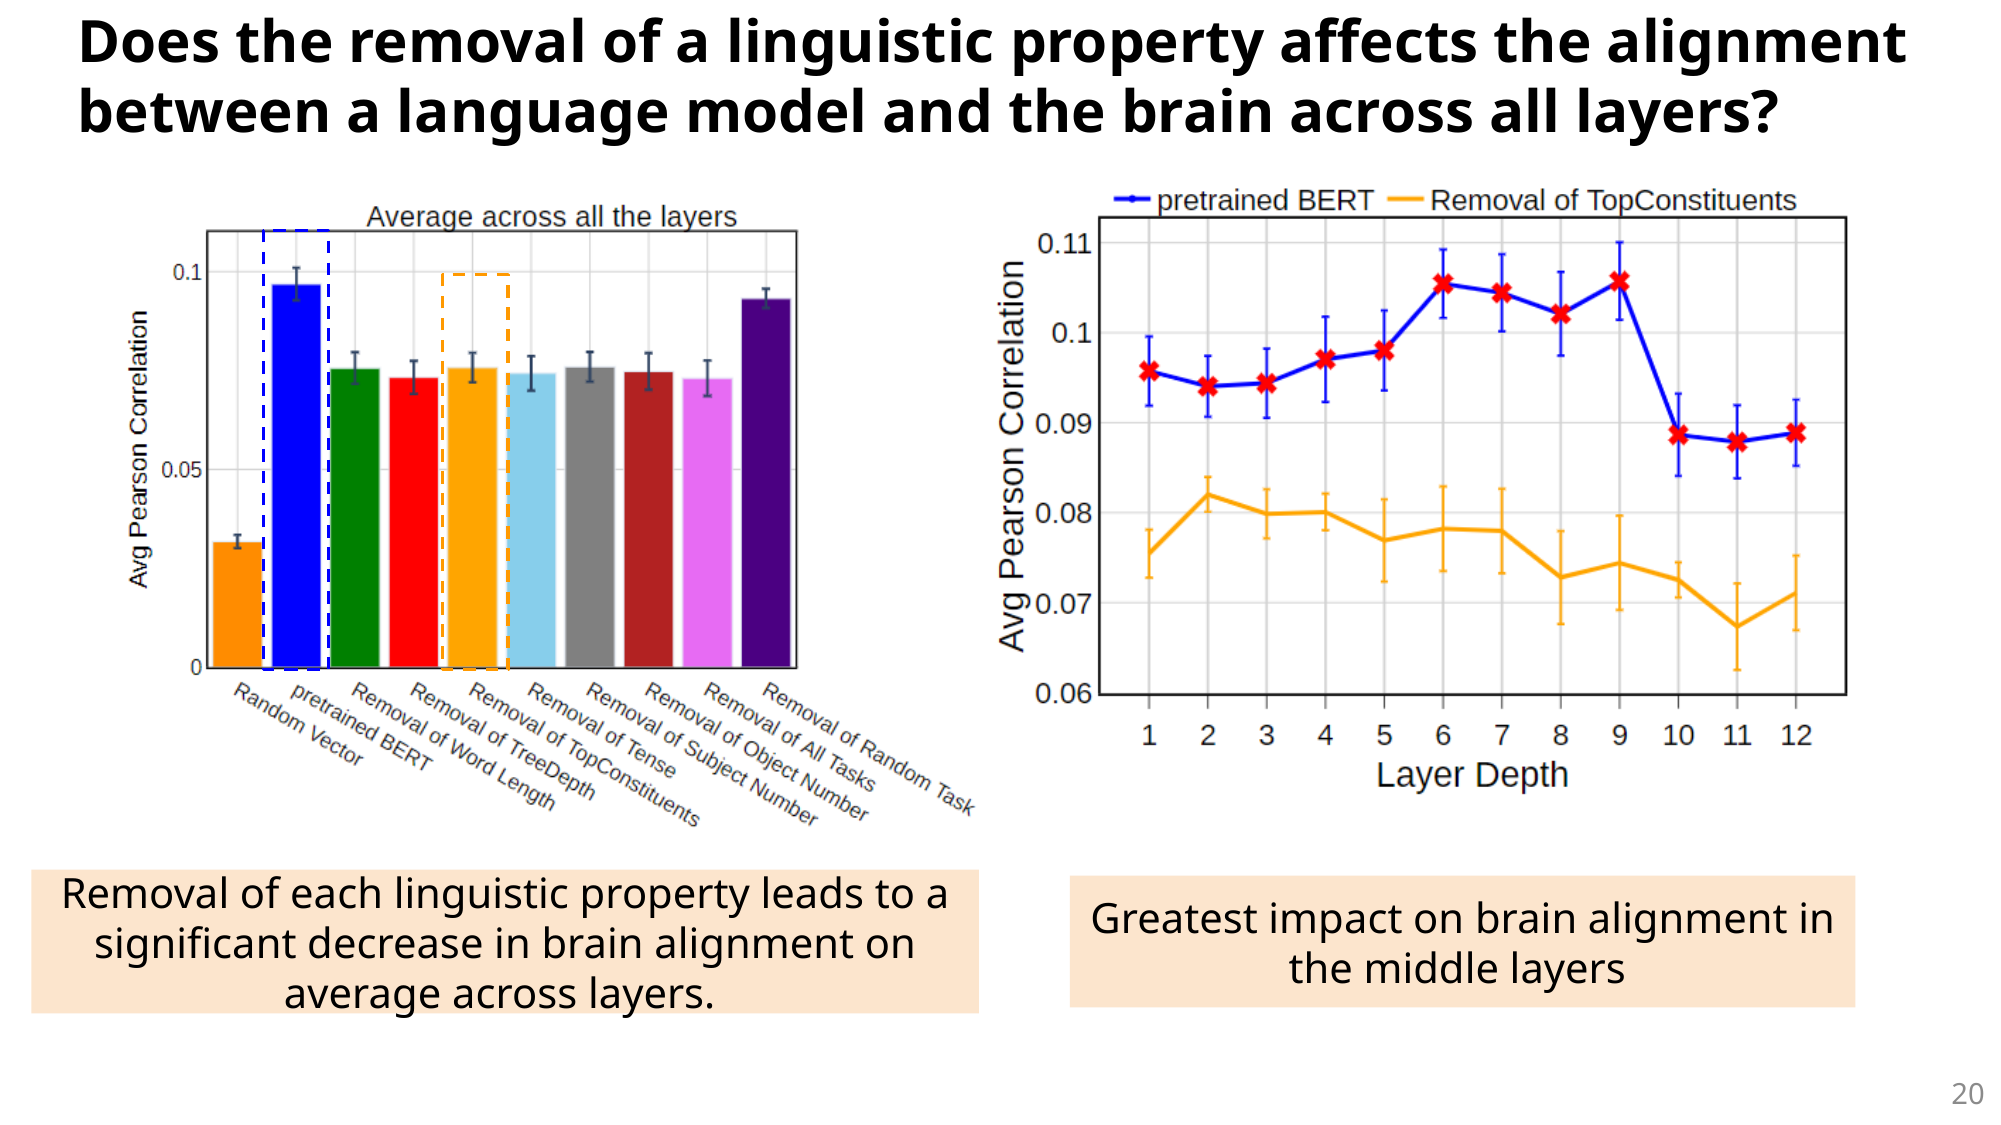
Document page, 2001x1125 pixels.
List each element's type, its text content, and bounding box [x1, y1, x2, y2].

text_box Removal of each linguistic property leads to a significant decrease in brain alignment on average across layers. [31, 869, 979, 1014]
text_box Does the removal of a linguistic property affects the alignment between a language model and the brain across all layers? [62, 4, 1928, 144]
text_box Greatest impact on brain alignment in the middle layers [1069, 875, 1856, 1008]
slide_number 20 [1855, 1065, 2000, 1125]
picture [113, 144, 1856, 851]
